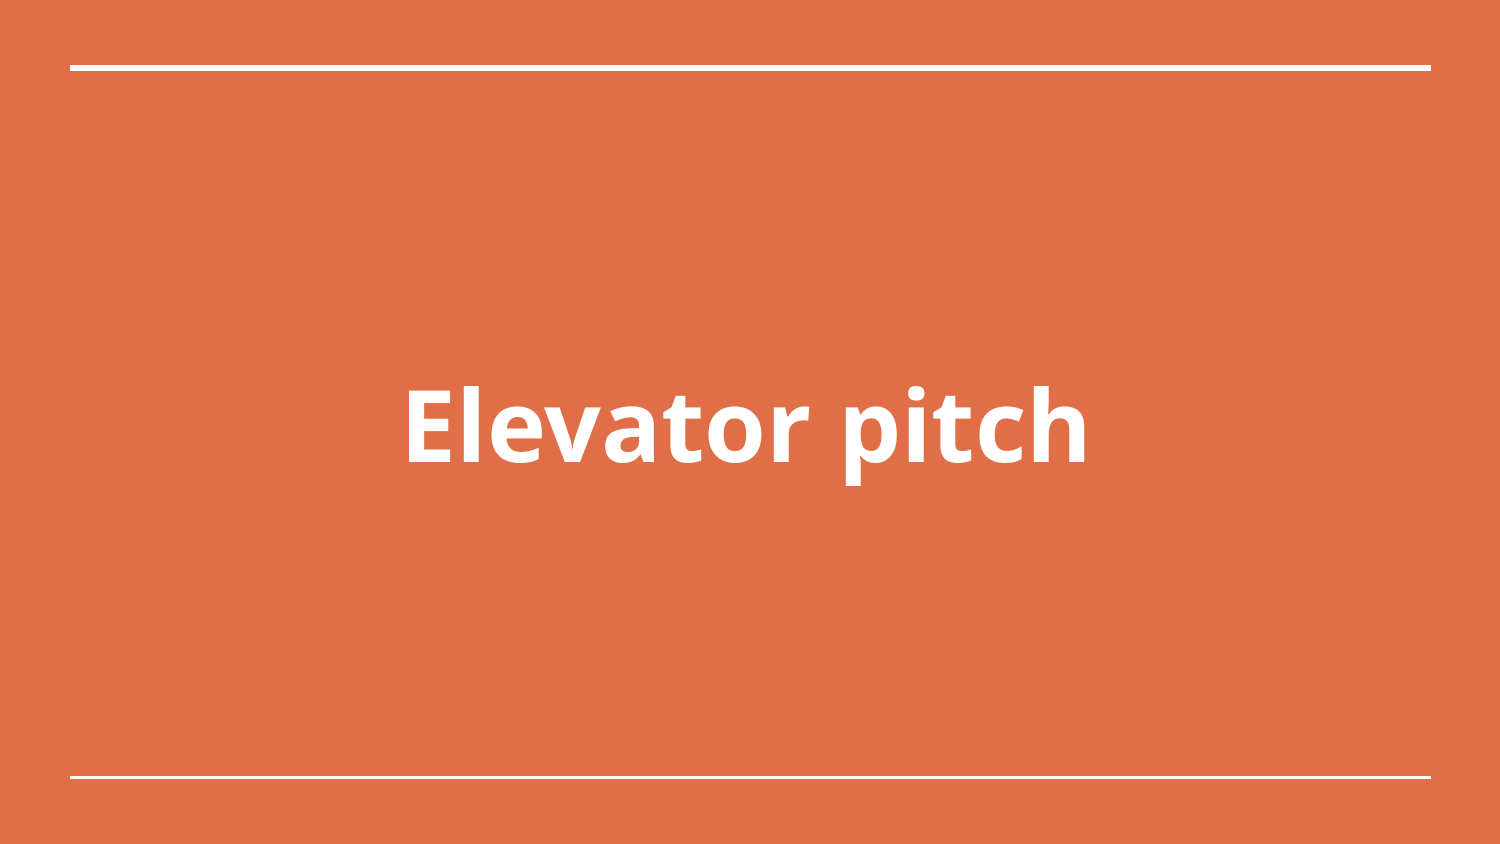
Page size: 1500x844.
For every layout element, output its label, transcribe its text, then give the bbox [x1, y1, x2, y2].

title Elevator pitch [66, 296, 1428, 550]
